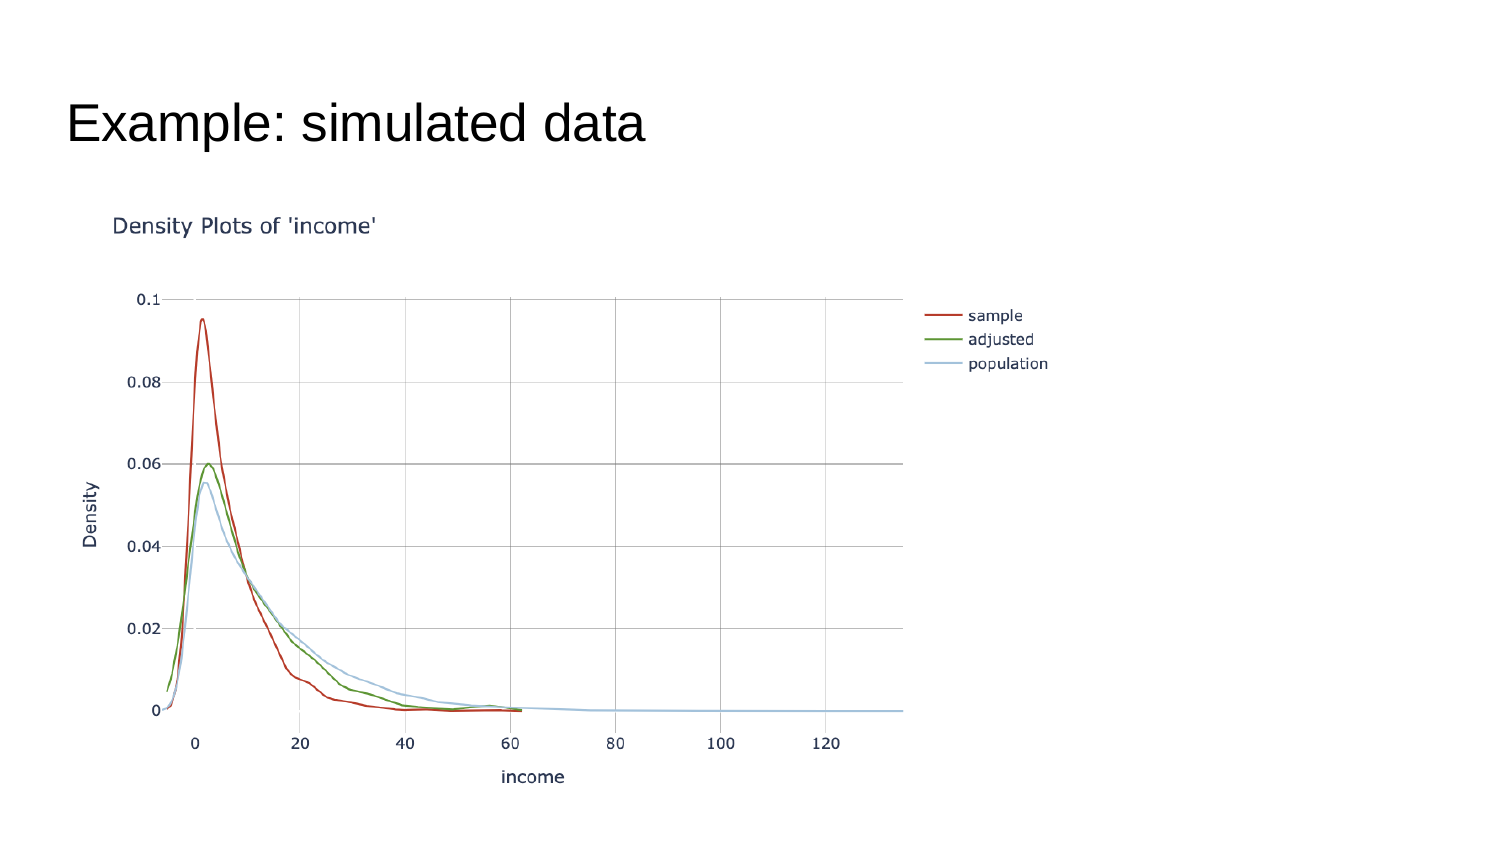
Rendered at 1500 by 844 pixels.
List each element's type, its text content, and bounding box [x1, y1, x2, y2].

picture [24, 191, 1101, 819]
title Example: simulated data [51, 72, 1449, 167]
